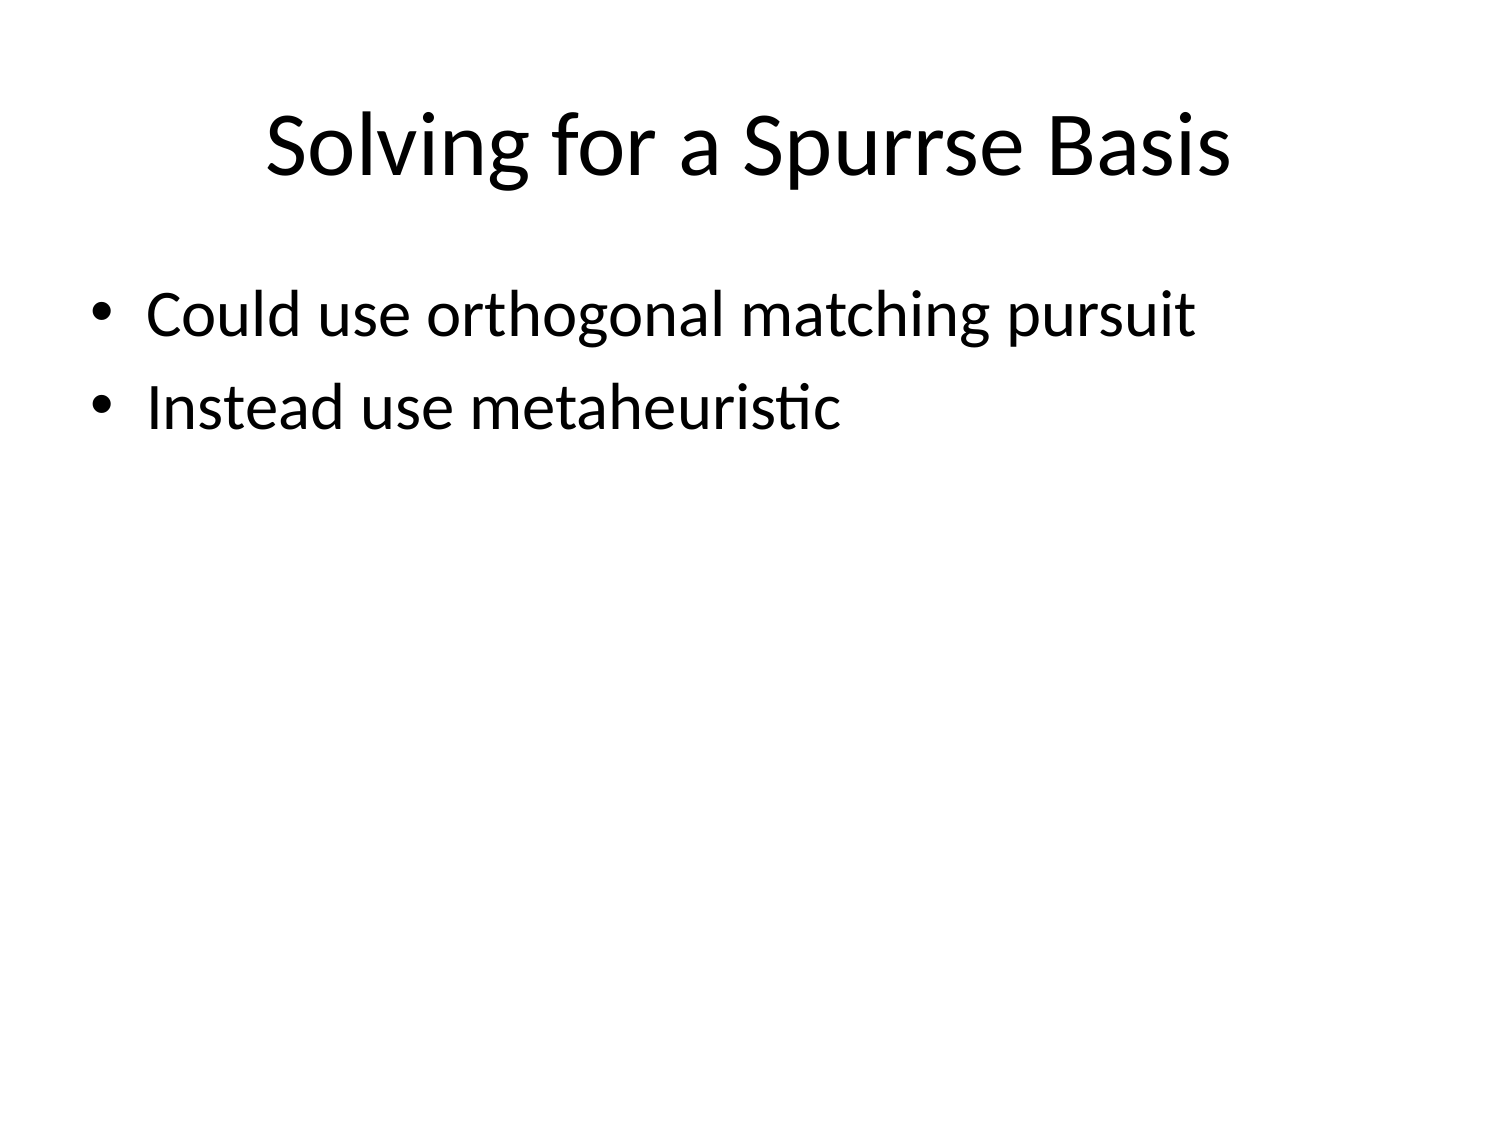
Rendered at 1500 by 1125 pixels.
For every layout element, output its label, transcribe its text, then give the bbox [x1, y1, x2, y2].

list Could use orthogonal matching pursuit Instead use metaheuristic [75, 262, 1425, 1005]
title Solving for a Spurrse Basis [75, 45, 1425, 233]
